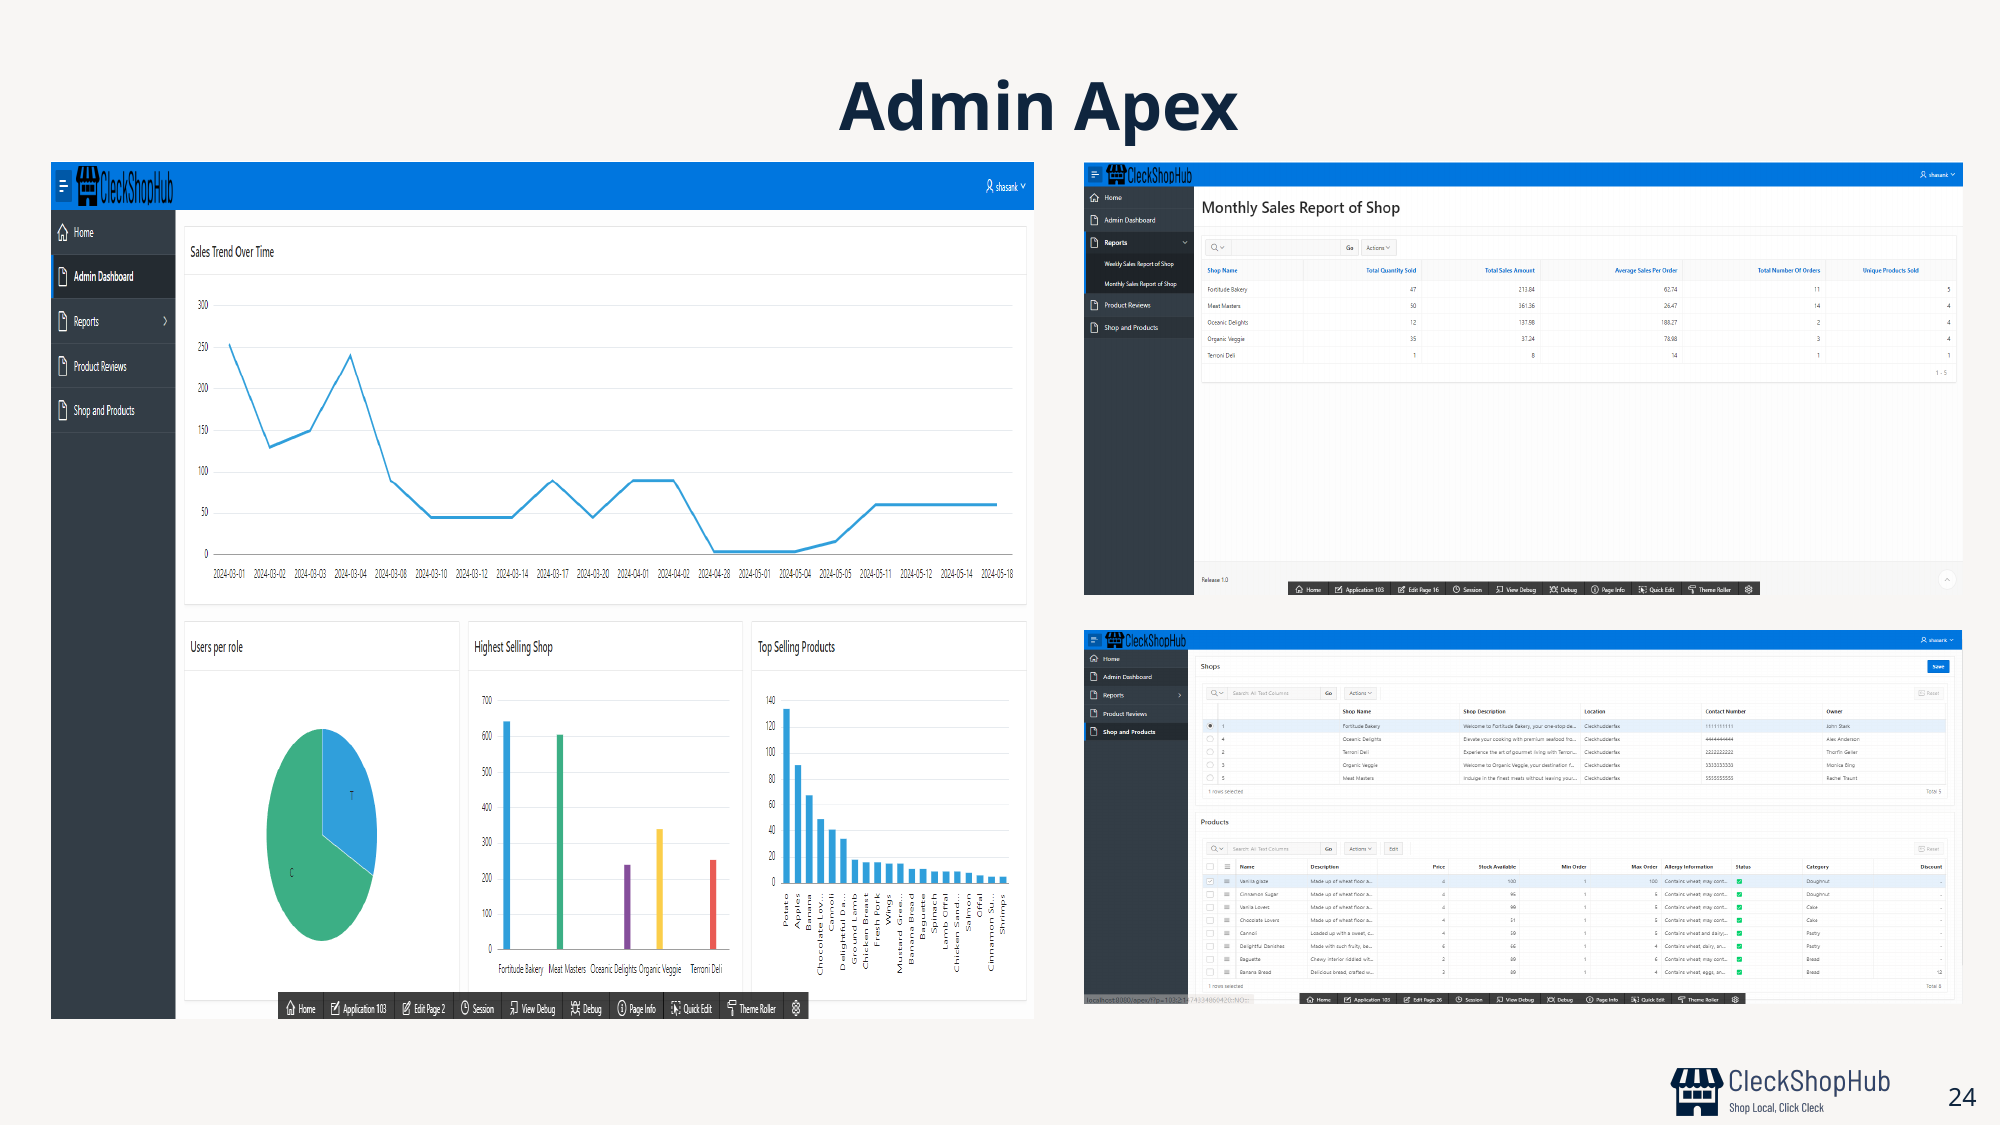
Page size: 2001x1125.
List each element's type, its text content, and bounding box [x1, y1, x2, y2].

slide_number 24 [1924, 1068, 2000, 1125]
title Admin Apex [824, 0, 1665, 218]
picture [1084, 630, 1963, 1004]
picture [1670, 1068, 1890, 1116]
picture [1084, 161, 1963, 595]
picture [51, 161, 1034, 1019]
